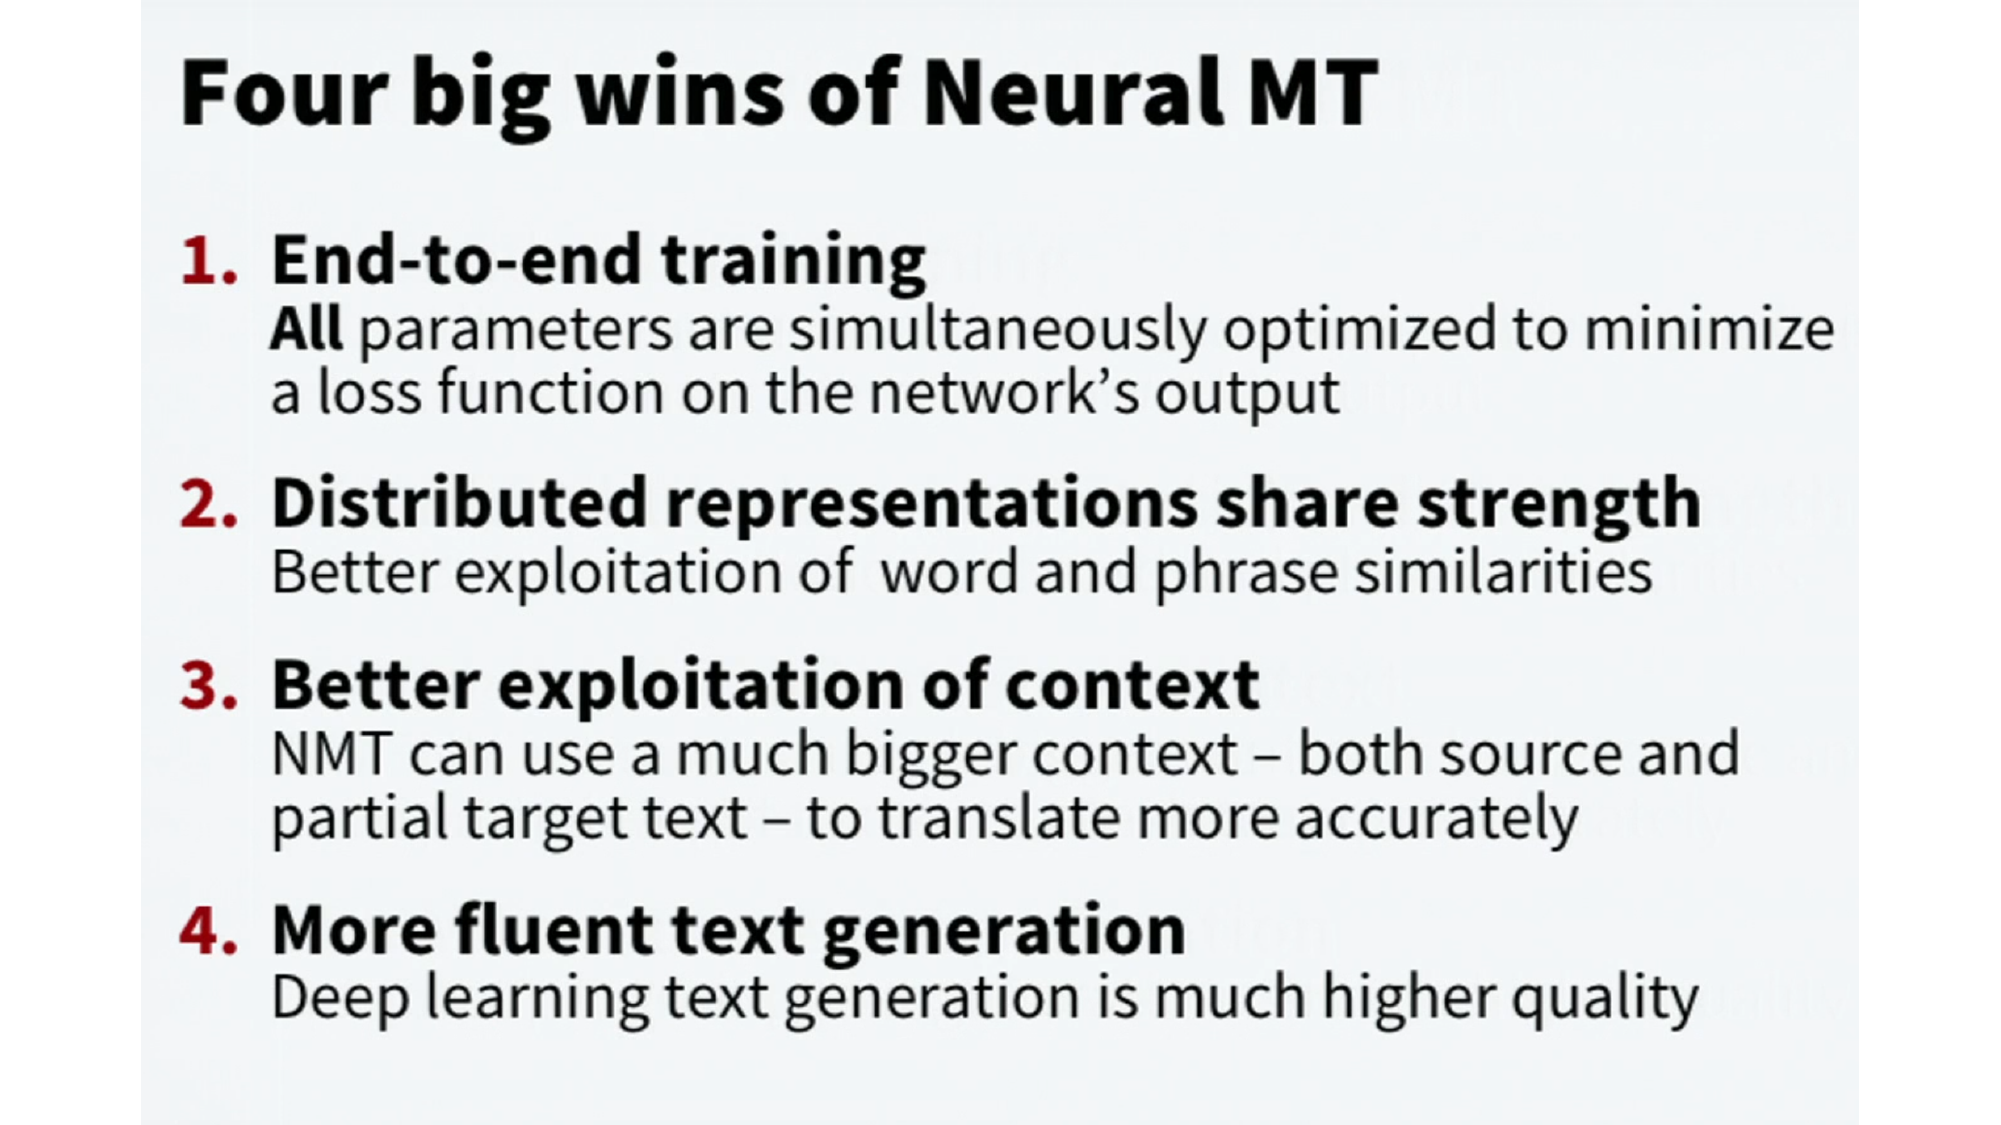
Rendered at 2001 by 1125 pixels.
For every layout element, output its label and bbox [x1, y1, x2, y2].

picture [140, 0, 1860, 1125]
